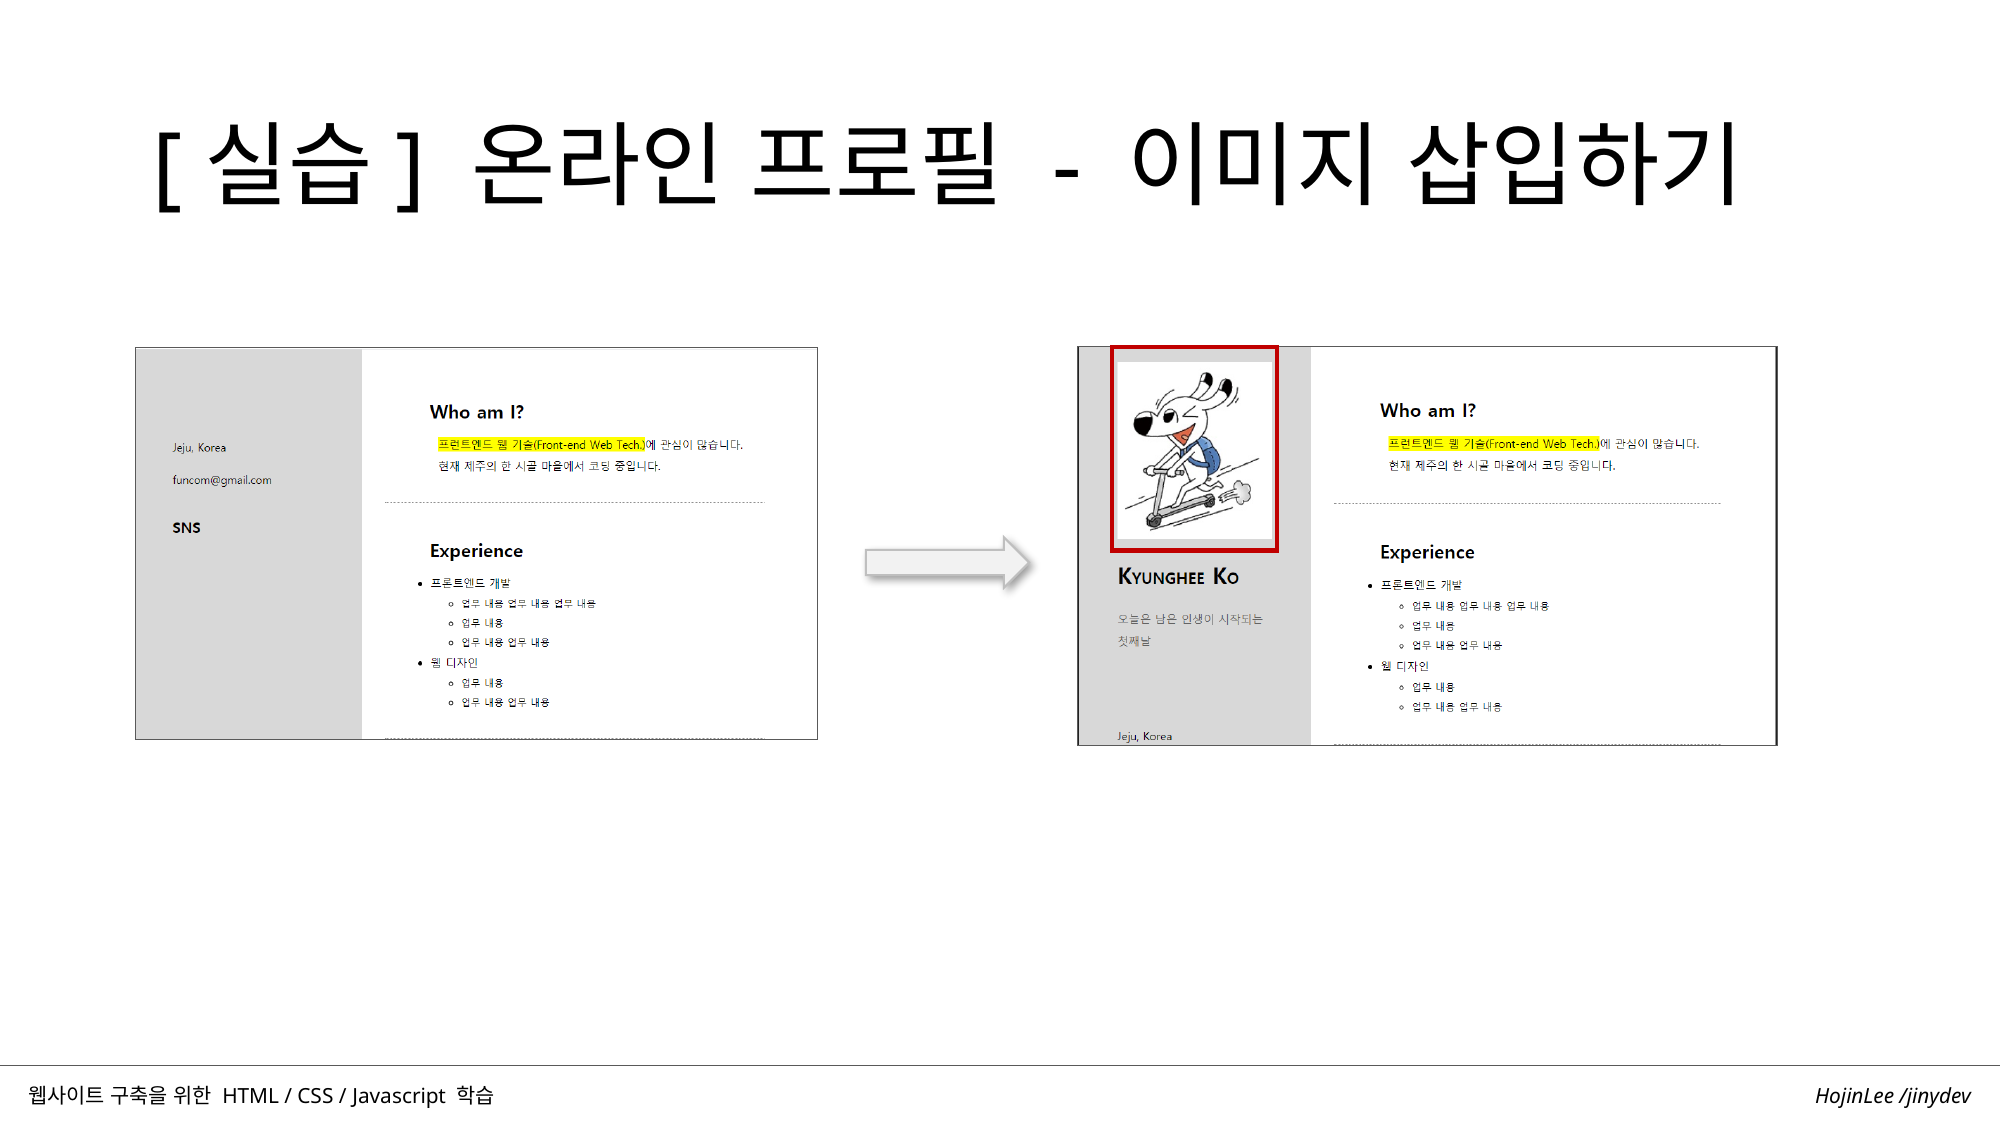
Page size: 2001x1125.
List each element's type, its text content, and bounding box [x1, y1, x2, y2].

picture [1077, 346, 1778, 746]
text_box 웹사이트 구축을 위한 HTML / CSS / Javascript 학습 [14, 1074, 647, 1115]
text_box HojinLee /jinydev [1522, 1074, 1986, 1115]
picture [135, 347, 818, 740]
text_box [864, 534, 1031, 591]
title [실습] 온라인 프로필 - 이미지 삽입하기 [137, 59, 1863, 278]
